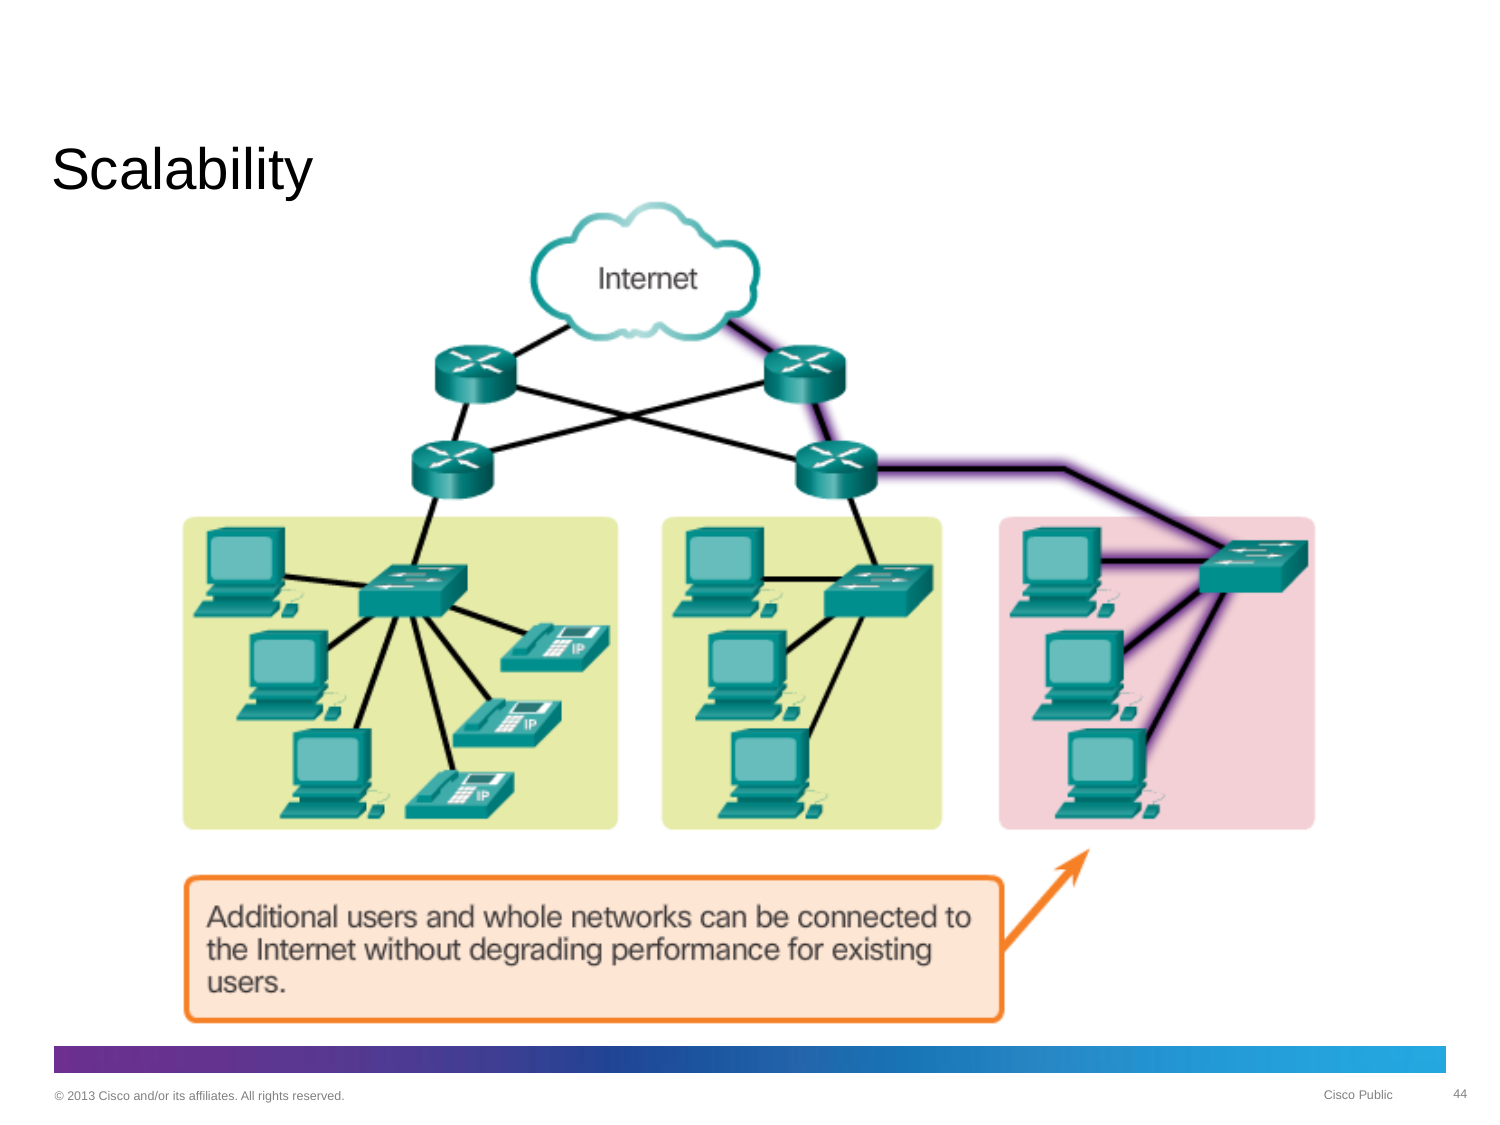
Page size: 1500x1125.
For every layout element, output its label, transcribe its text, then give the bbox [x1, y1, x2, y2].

picture [54, 1046, 1446, 1073]
picture [177, 197, 1323, 1029]
title Scalability [37, 70, 1447, 209]
